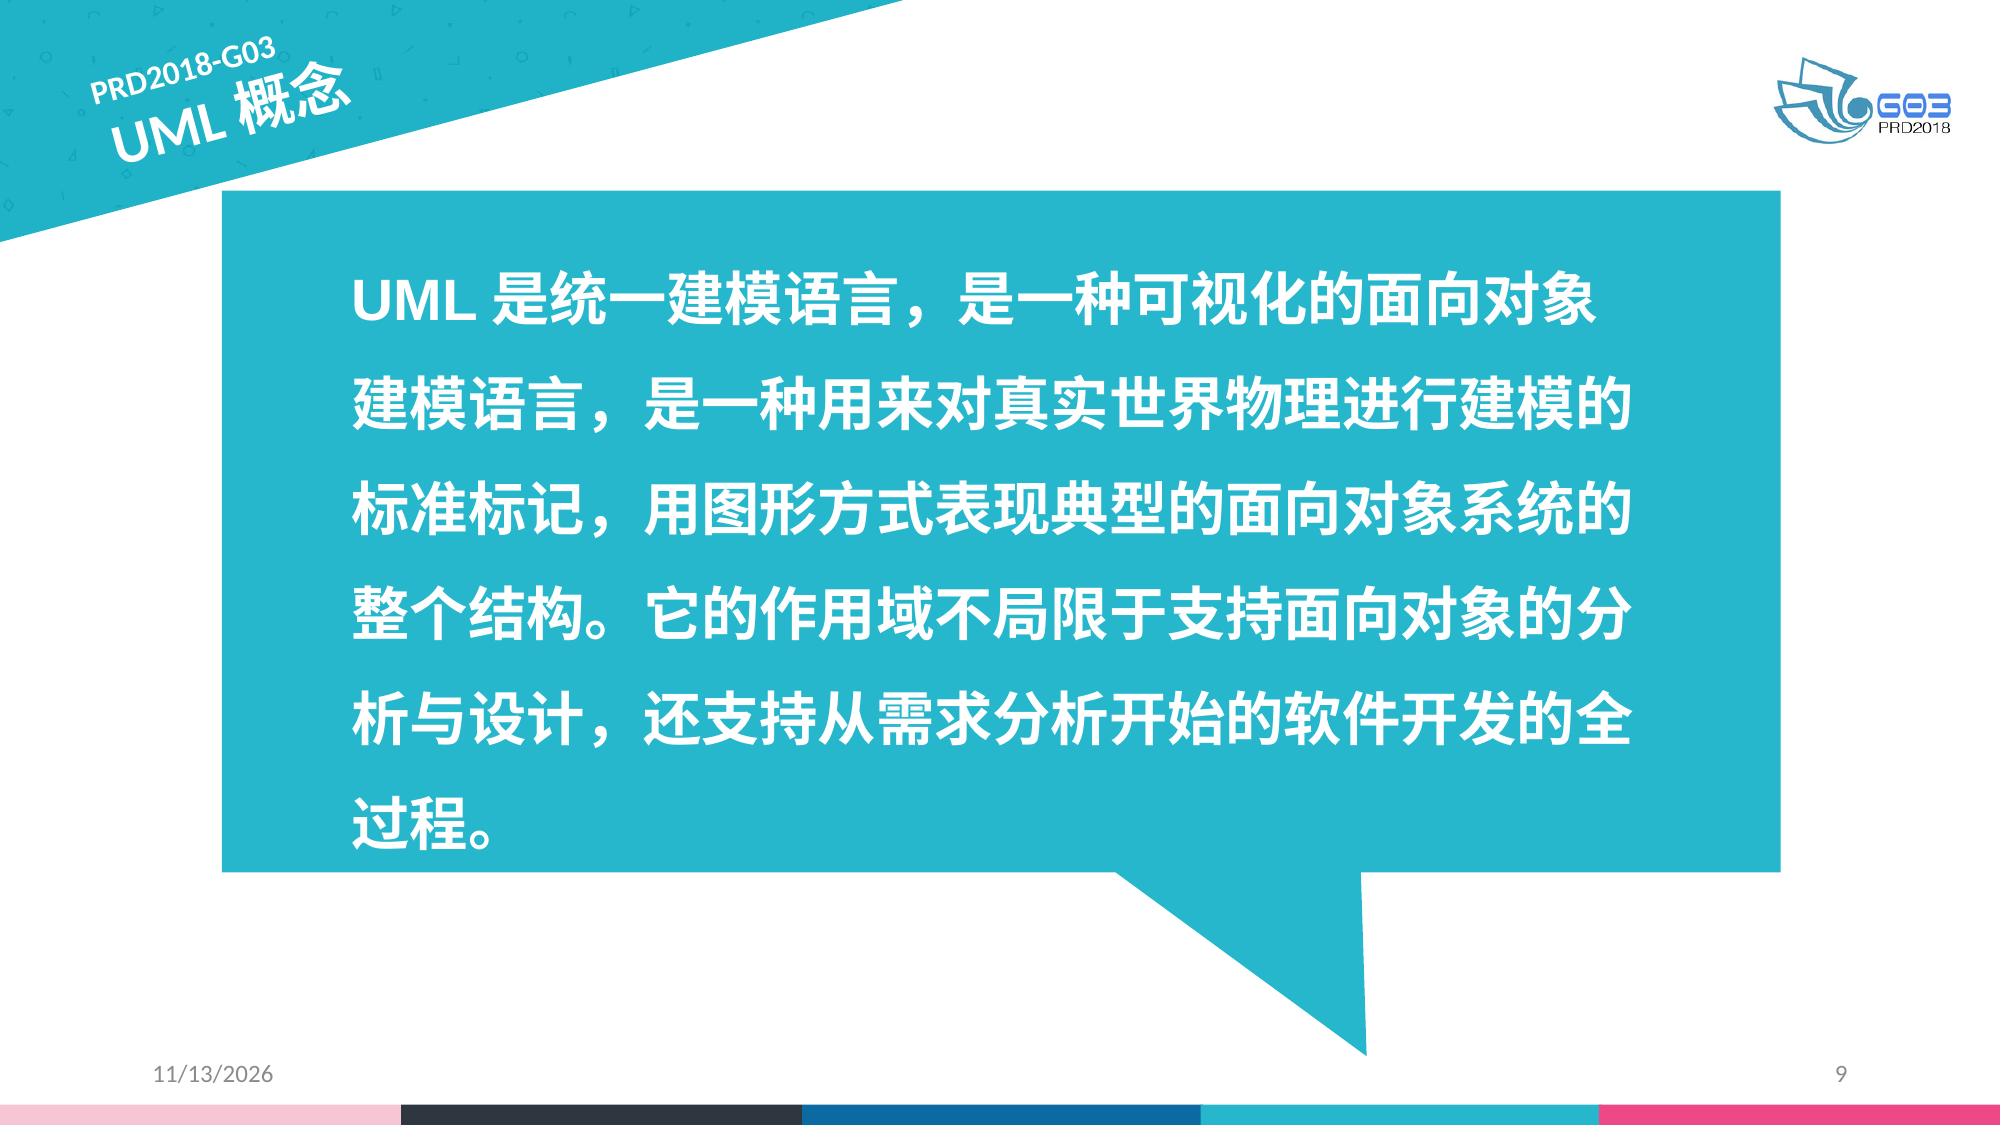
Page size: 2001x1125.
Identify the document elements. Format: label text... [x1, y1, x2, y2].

picture [1758, 2, 1967, 210]
text_box [221, 190, 1781, 1057]
text_box PRD2018-G03 UML概念 [69, 0, 374, 191]
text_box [0, 1104, 2000, 1125]
text_box [0, 0, 904, 243]
text_box UML是统一建模语言，是一种可视化的面向对象建模语言，是一种用来对真实世界物理进行建模的标准标记，用图形方式表现典型的面向对象系统的整个结构。它的作用域不局限于支持面向对象的分析与设计，还支持从需求分析开始的软件开发的全过程。 [337, 219, 1669, 864]
slide_number 9 [1412, 1042, 1863, 1103]
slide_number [137, 1042, 588, 1103]
